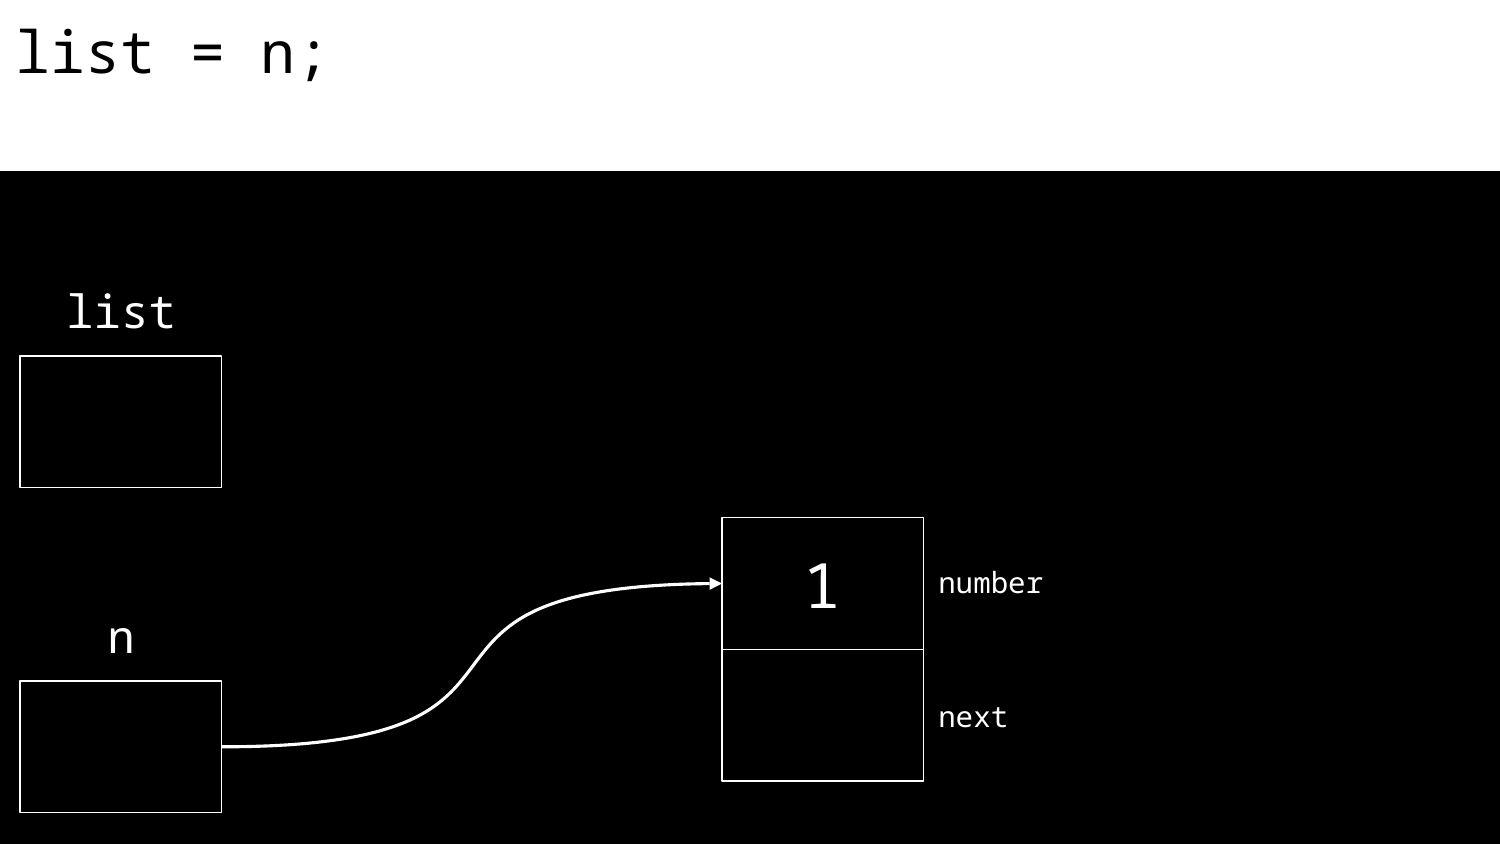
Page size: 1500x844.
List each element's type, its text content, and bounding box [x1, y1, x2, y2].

text_box [20, 355, 222, 488]
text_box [221, 583, 723, 748]
text_box 1 [722, 517, 924, 649]
title list = n; [0, 0, 1500, 171]
text_box [20, 680, 222, 813]
text_box list [50, 267, 192, 334]
text_box next [923, 683, 1098, 749]
text_box number [923, 549, 1098, 615]
text_box [722, 649, 924, 782]
text_box n [50, 592, 192, 659]
